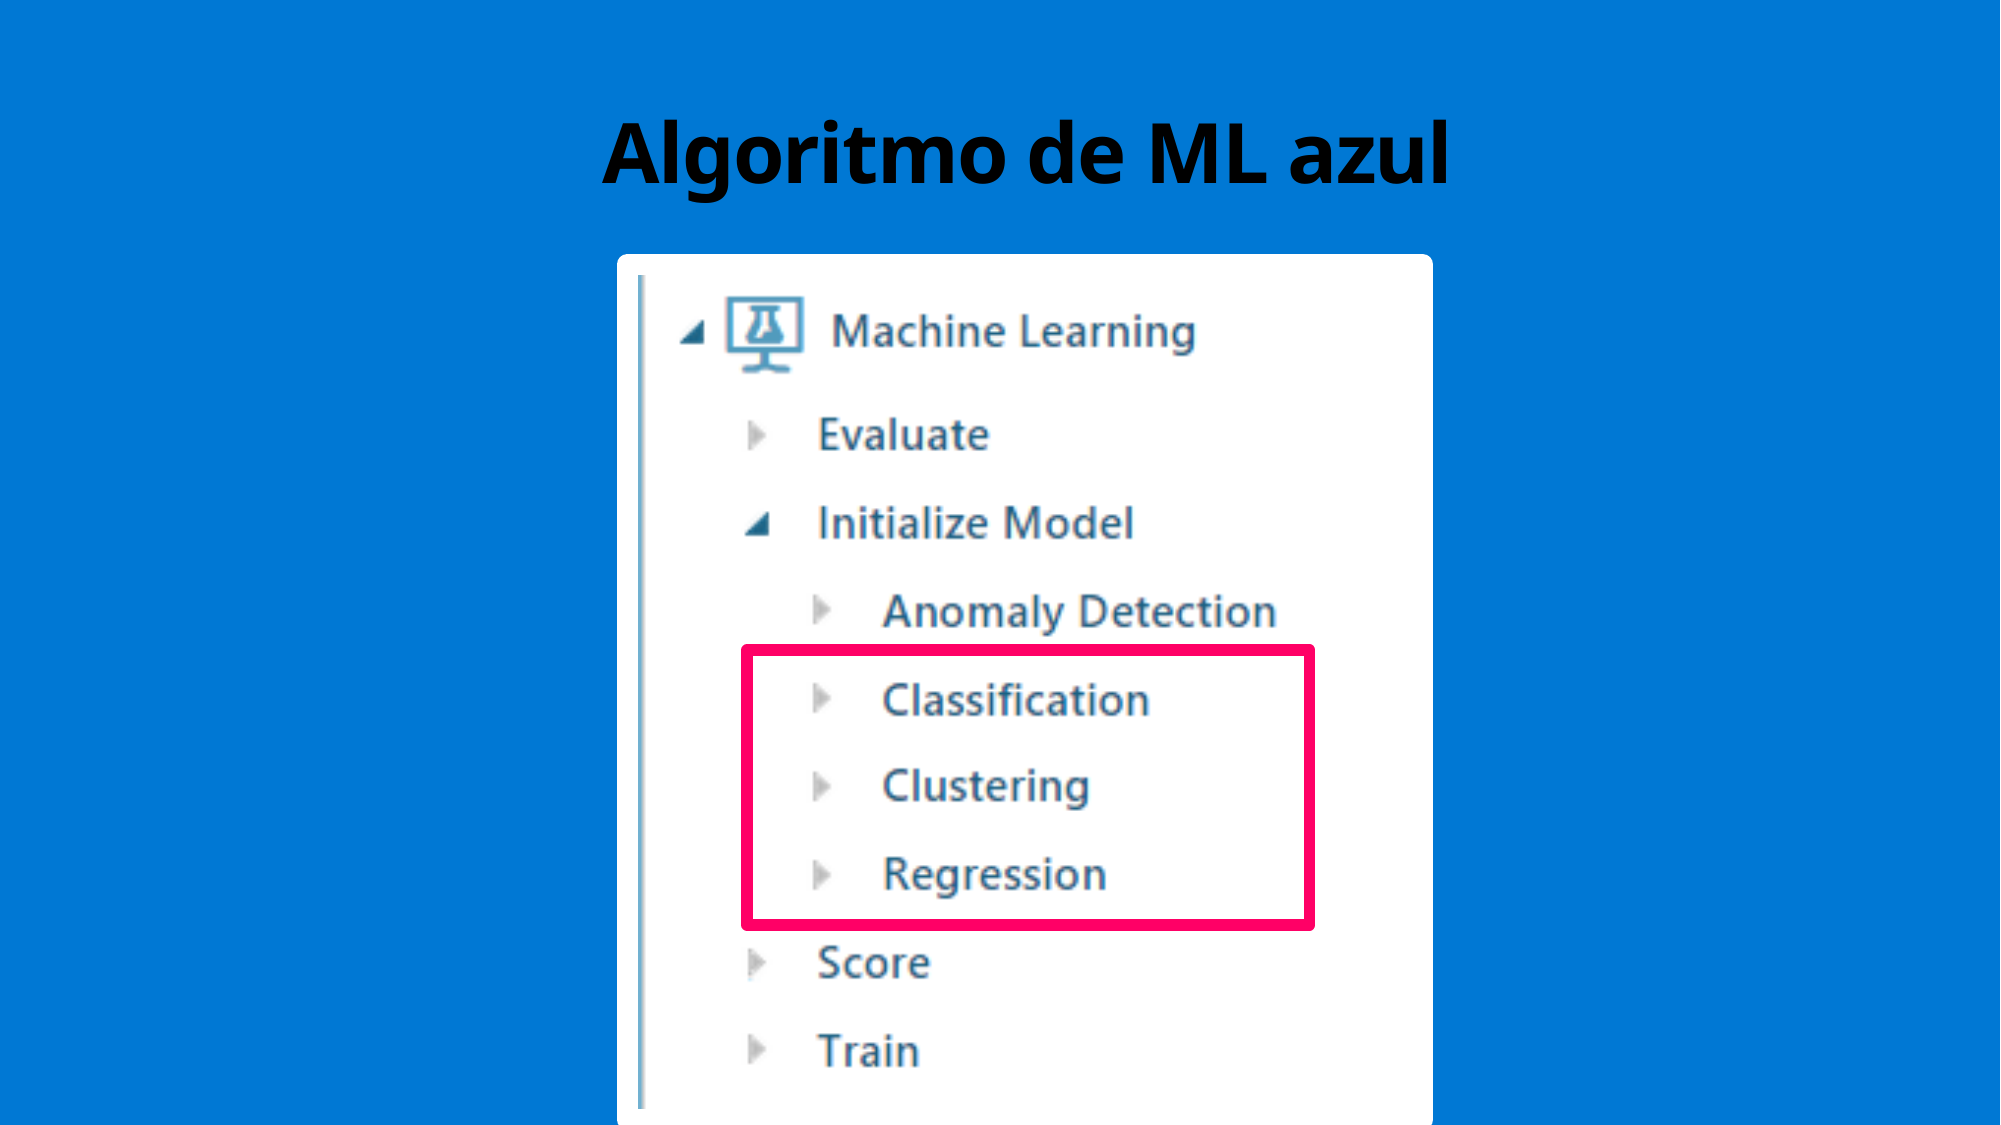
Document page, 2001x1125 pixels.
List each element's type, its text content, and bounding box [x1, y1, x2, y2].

title Algoritmo de ML azul [311, 87, 1746, 214]
picture [637, 274, 1413, 1110]
